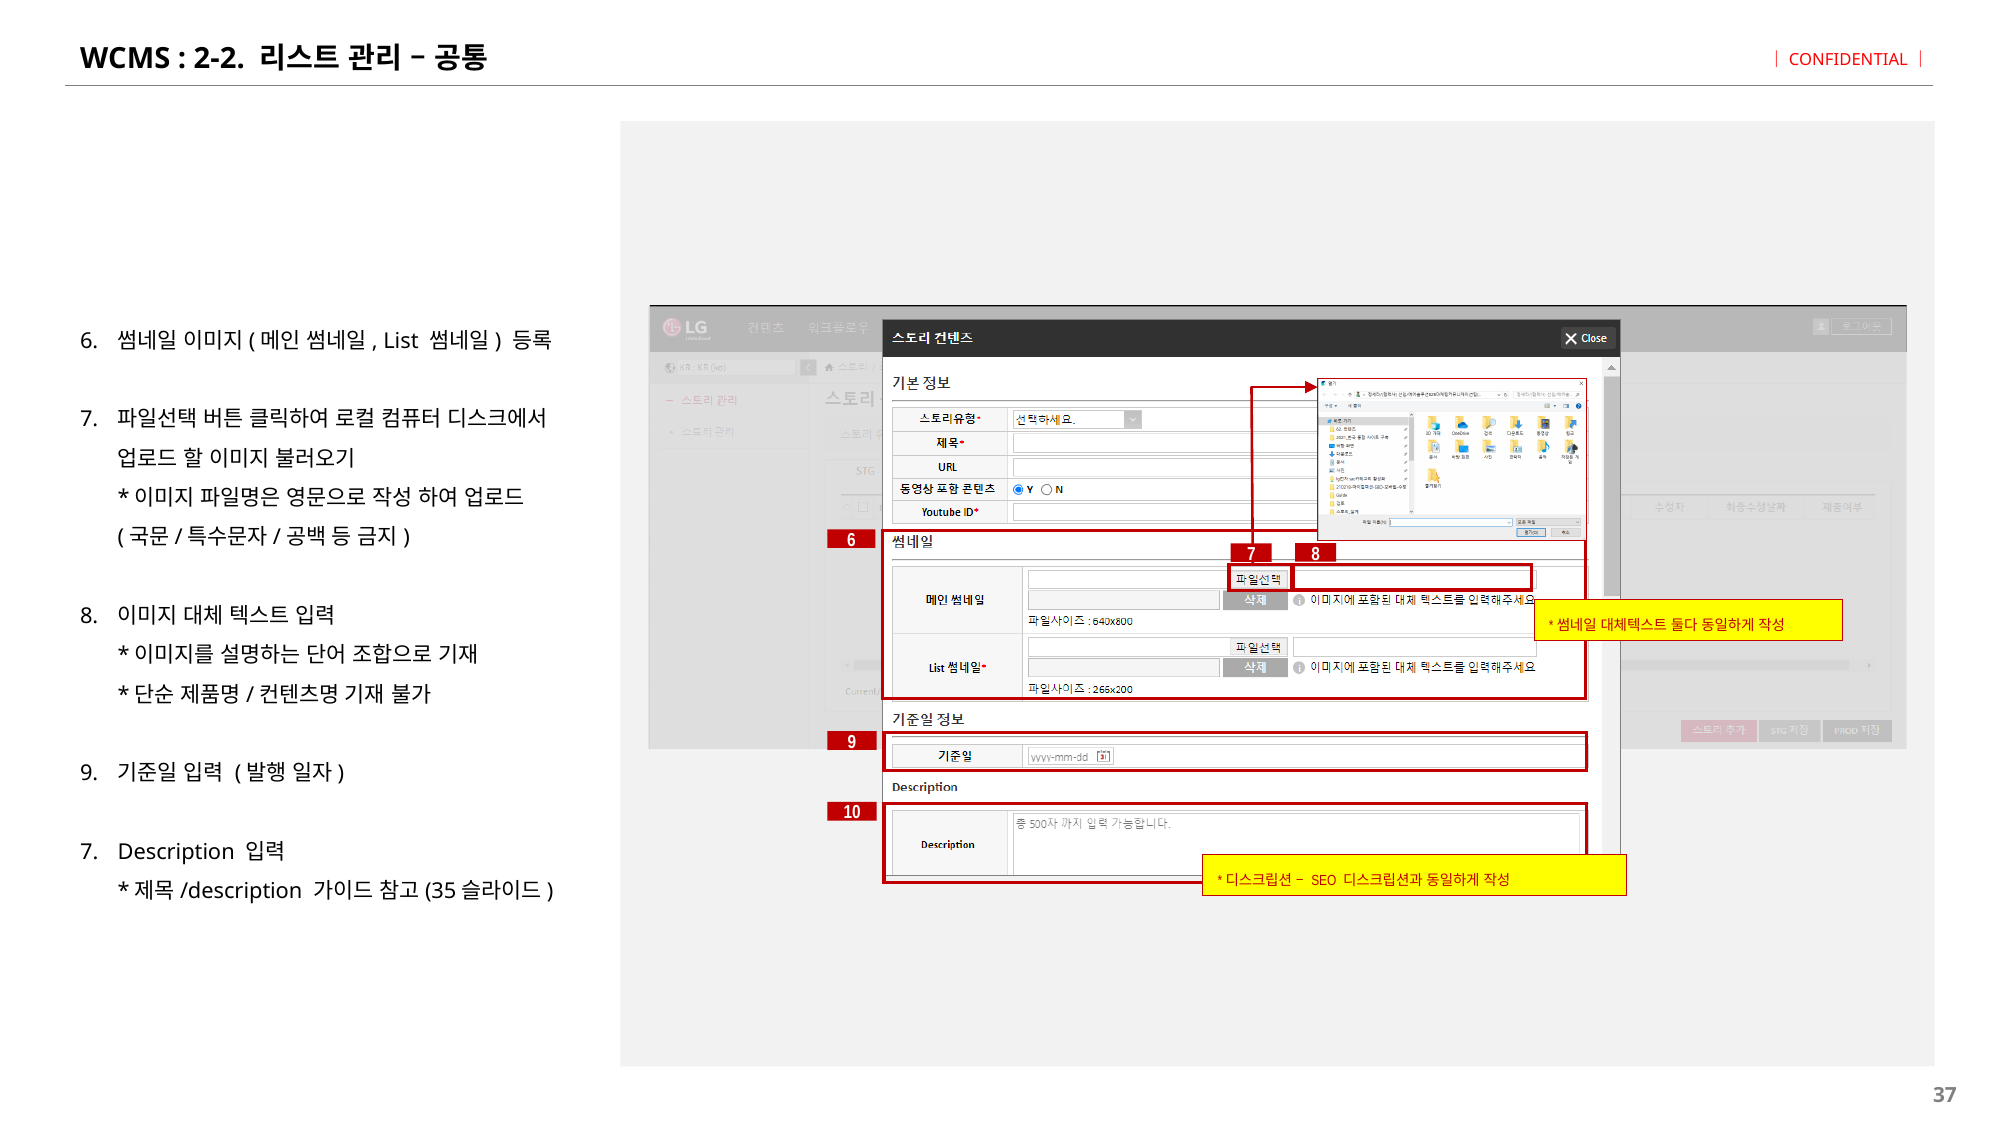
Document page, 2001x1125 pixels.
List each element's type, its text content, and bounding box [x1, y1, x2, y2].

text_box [648, 305, 1907, 749]
text_box *디스크립션 – SEO 디스크립션과 동일하게 작성 [1202, 854, 1627, 896]
text_box 10 [826, 801, 878, 822]
text_box 썸네일 이미지(메인 썸네일, List 썸네일) 등록 파일선택 버튼 클릭하여 로컬 컴퓨터 디스크에서 업로드 할 이미지 불러오기 *이미지 파일명은 영문으로 작성 하여 업로드 (국문/특수문자/공백 등 금지) 이미지 대체 텍스트 입력 *이미지를 설명하는 단어 조합으로 기재 *단순 제품명/컨텐츠명 기재 불가 기준일 입력 (발행 일자) Description 입력 *제목/description 가이드 참고(35슬라이드) [65, 305, 591, 911]
text_box [619, 120, 1936, 1067]
title WCMS : 2-2. 리스트 관리 – 공통 [65, 32, 1935, 86]
text_box [883, 876, 1202, 883]
picture [882, 319, 1621, 876]
